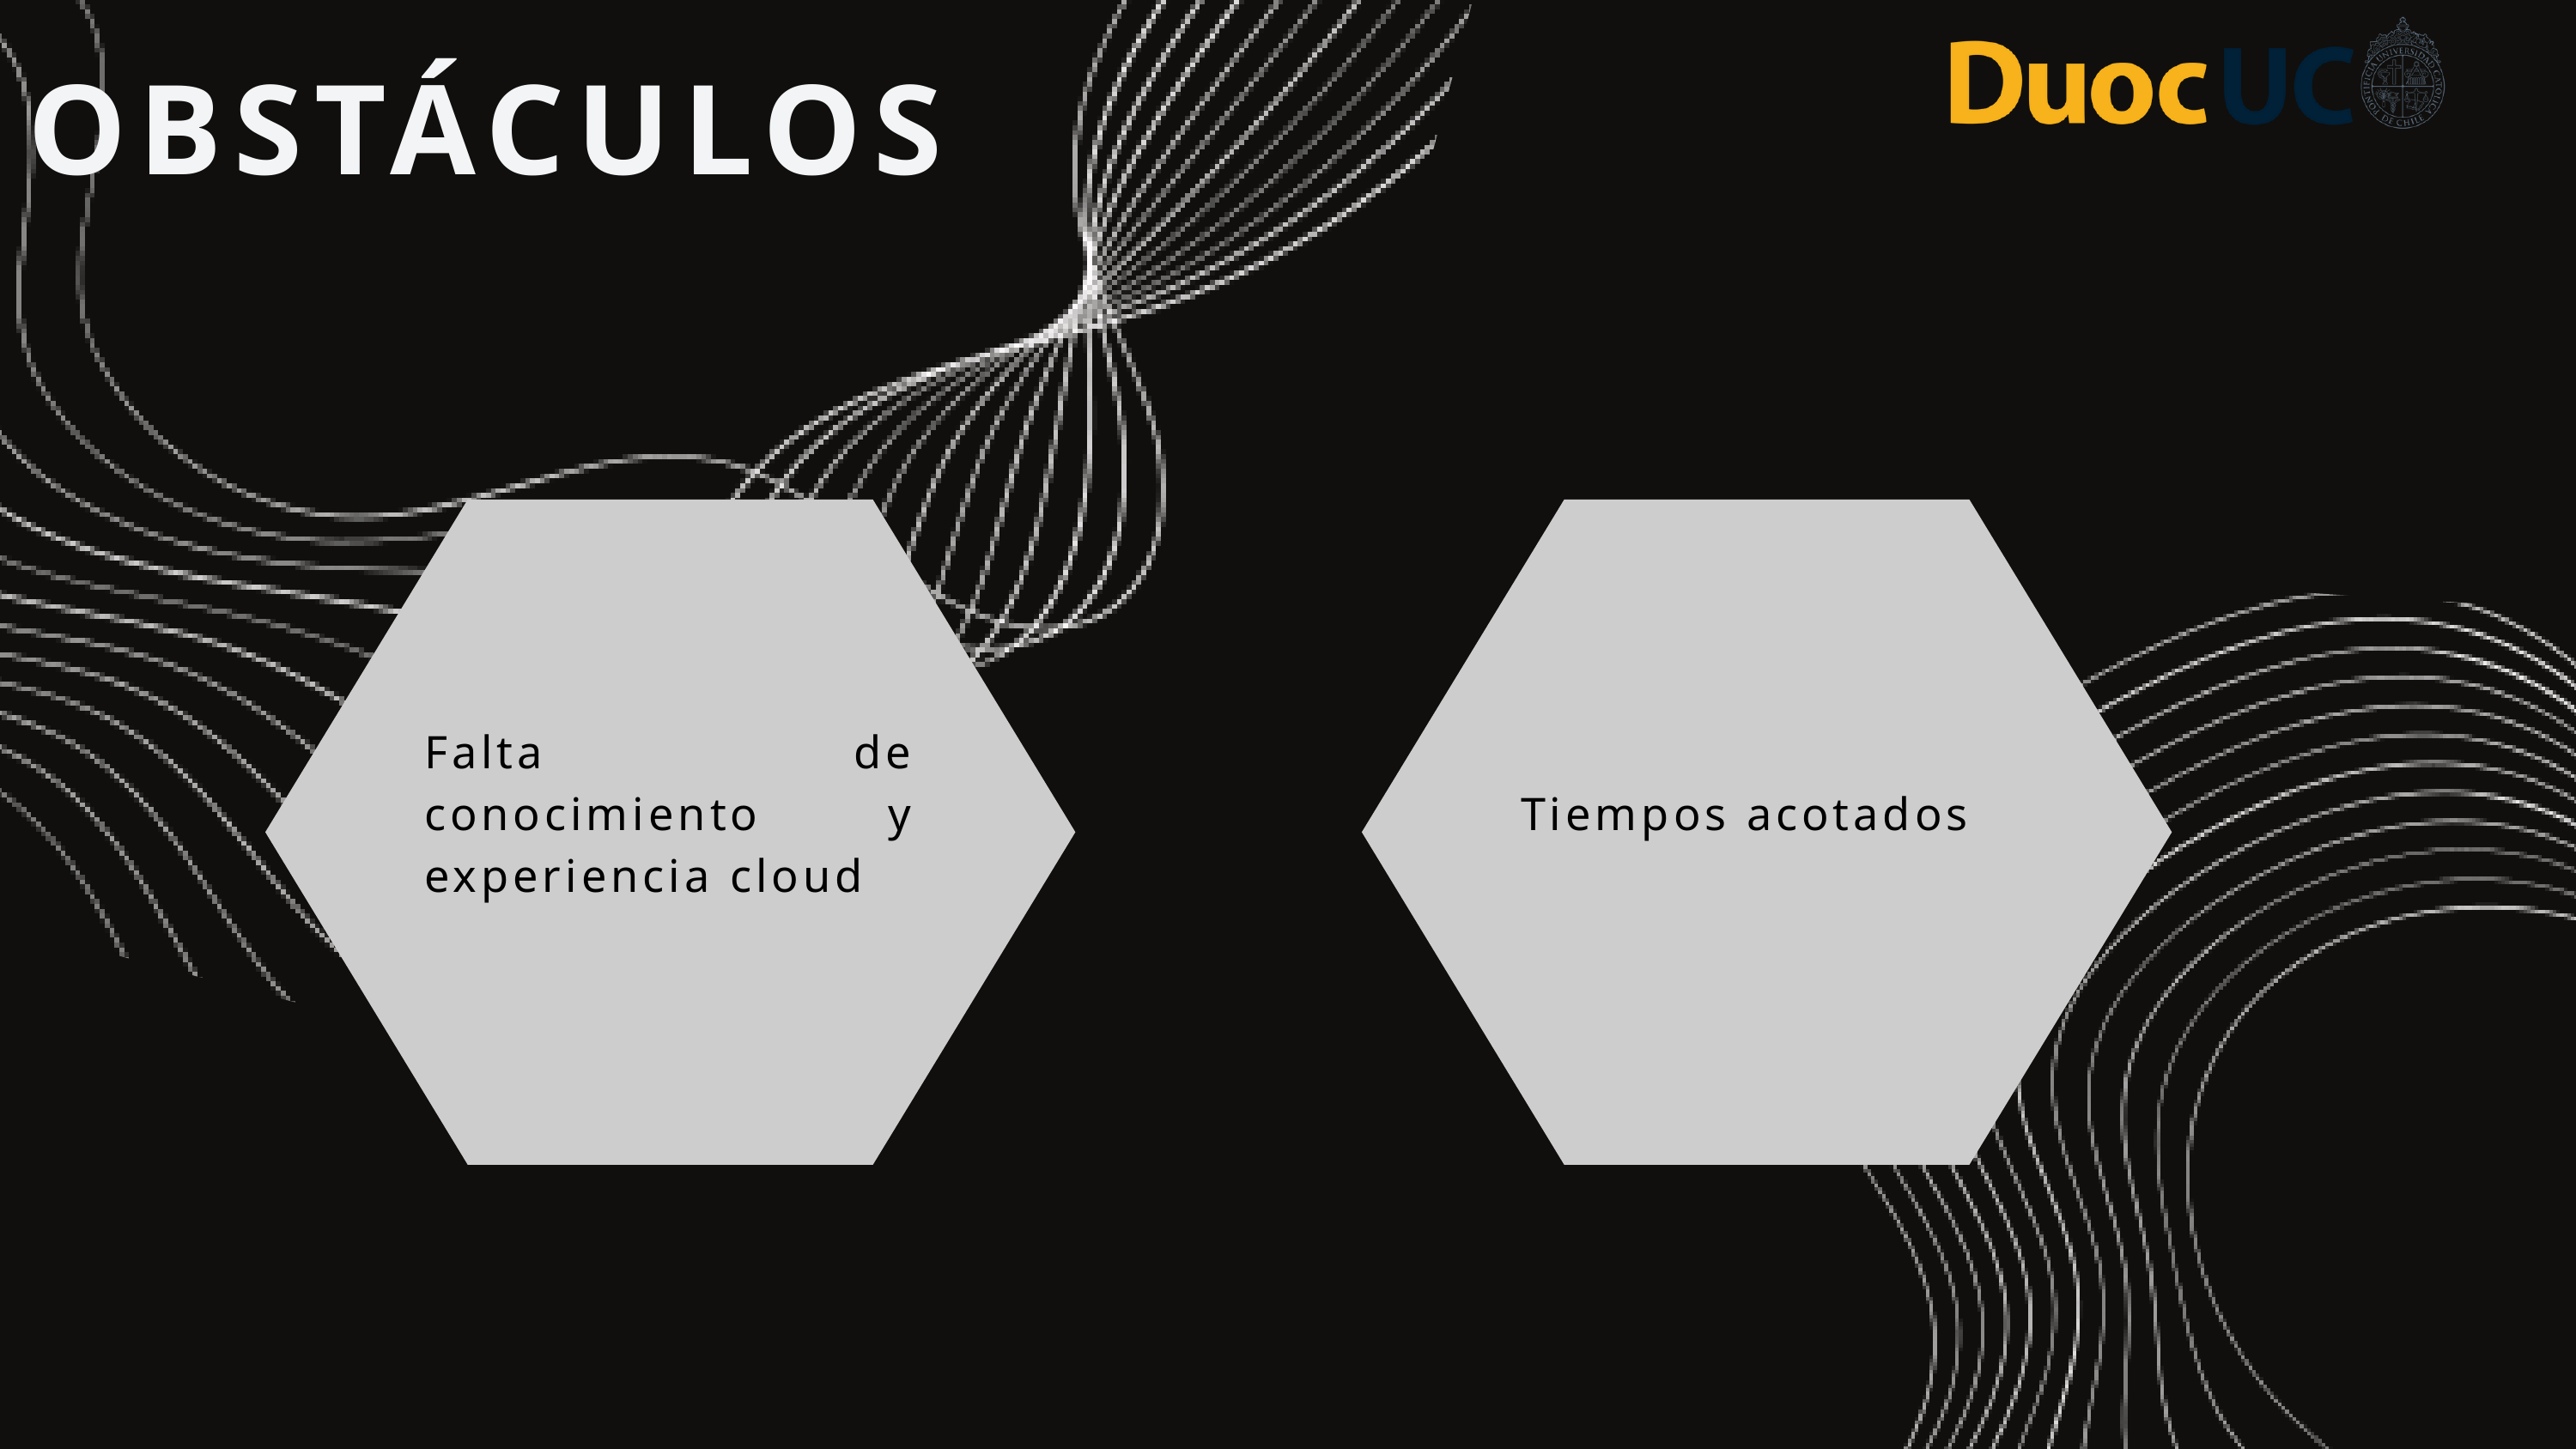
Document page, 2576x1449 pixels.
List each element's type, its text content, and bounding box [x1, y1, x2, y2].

text_box OBSTÁCULOS [0, 27, 1236, 200]
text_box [264, 499, 1076, 1166]
text_box [1943, 9, 2451, 136]
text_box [1361, 499, 2172, 1166]
text_box [0, 0, 1473, 1228]
text_box [1798, 584, 2576, 1449]
